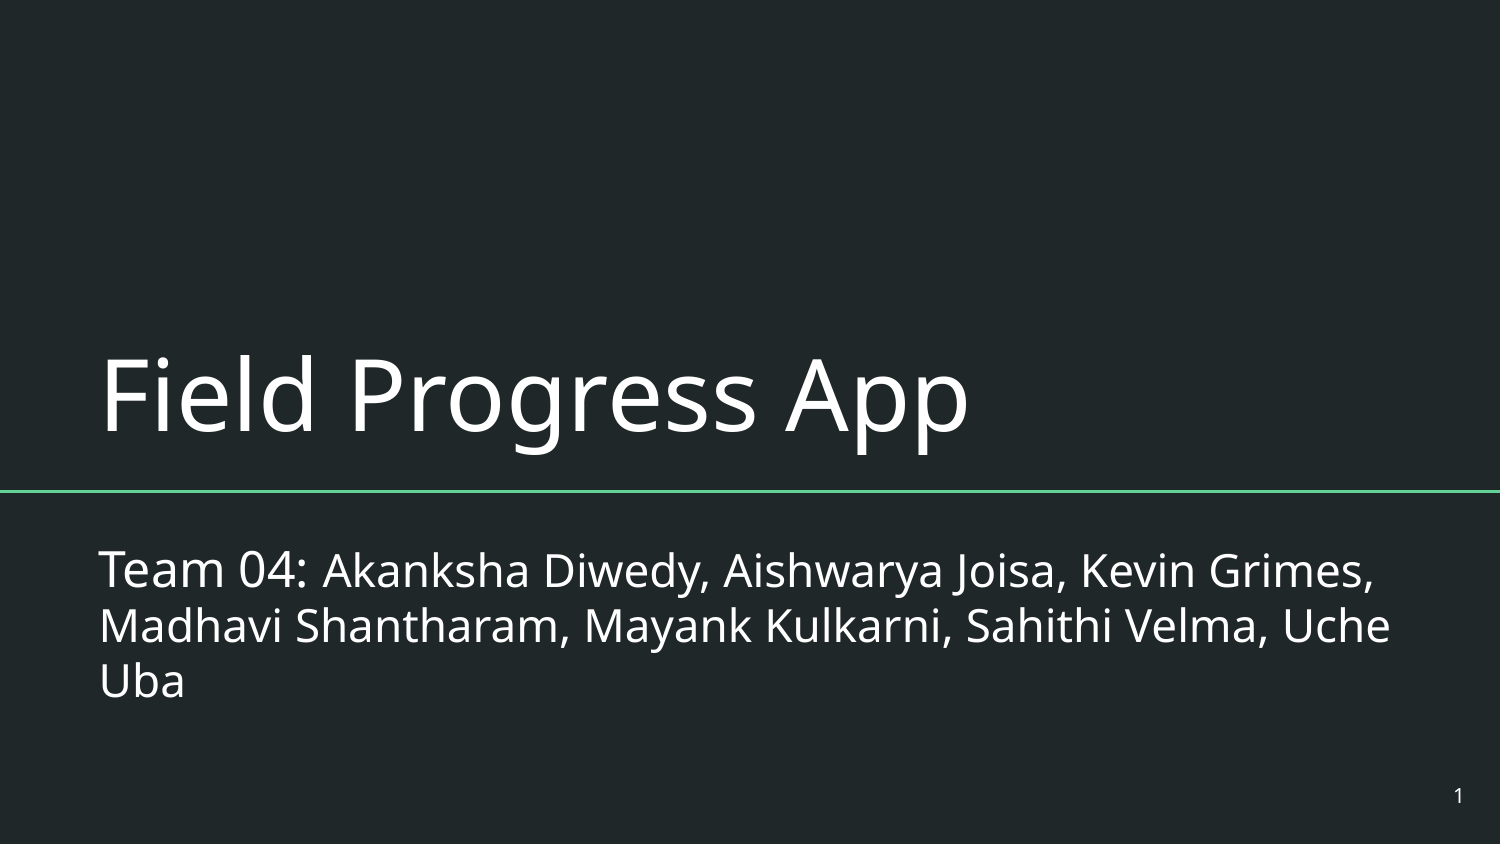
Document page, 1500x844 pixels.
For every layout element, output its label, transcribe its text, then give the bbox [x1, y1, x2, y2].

subtitle Team 04: Akanksha Diwedy, Aishwarya Joisa, Kevin Grimes, Madhavi Shantharam, Mayank Kulkarni, Sahithi Velma, Uche Uba [83, 522, 1417, 668]
title Field Progress App [83, 206, 1417, 467]
slide_number ‹#› [1389, 764, 1480, 830]
